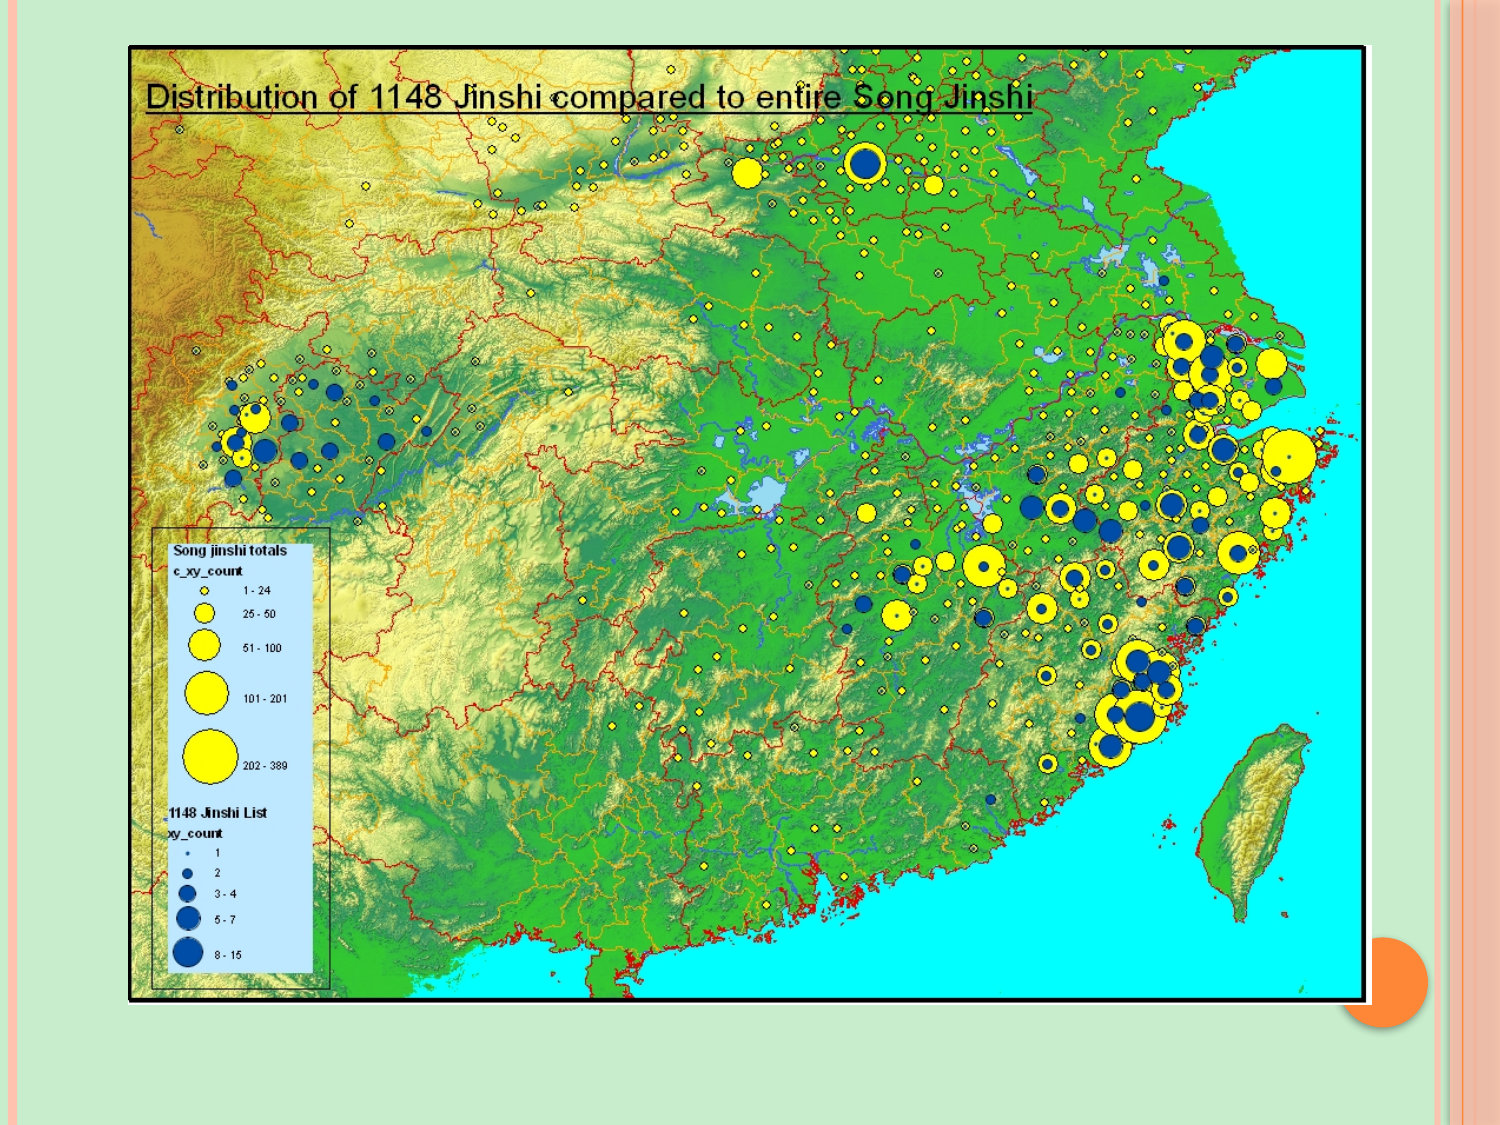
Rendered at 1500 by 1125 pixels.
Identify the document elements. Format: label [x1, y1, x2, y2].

list [128, 44, 1372, 1006]
